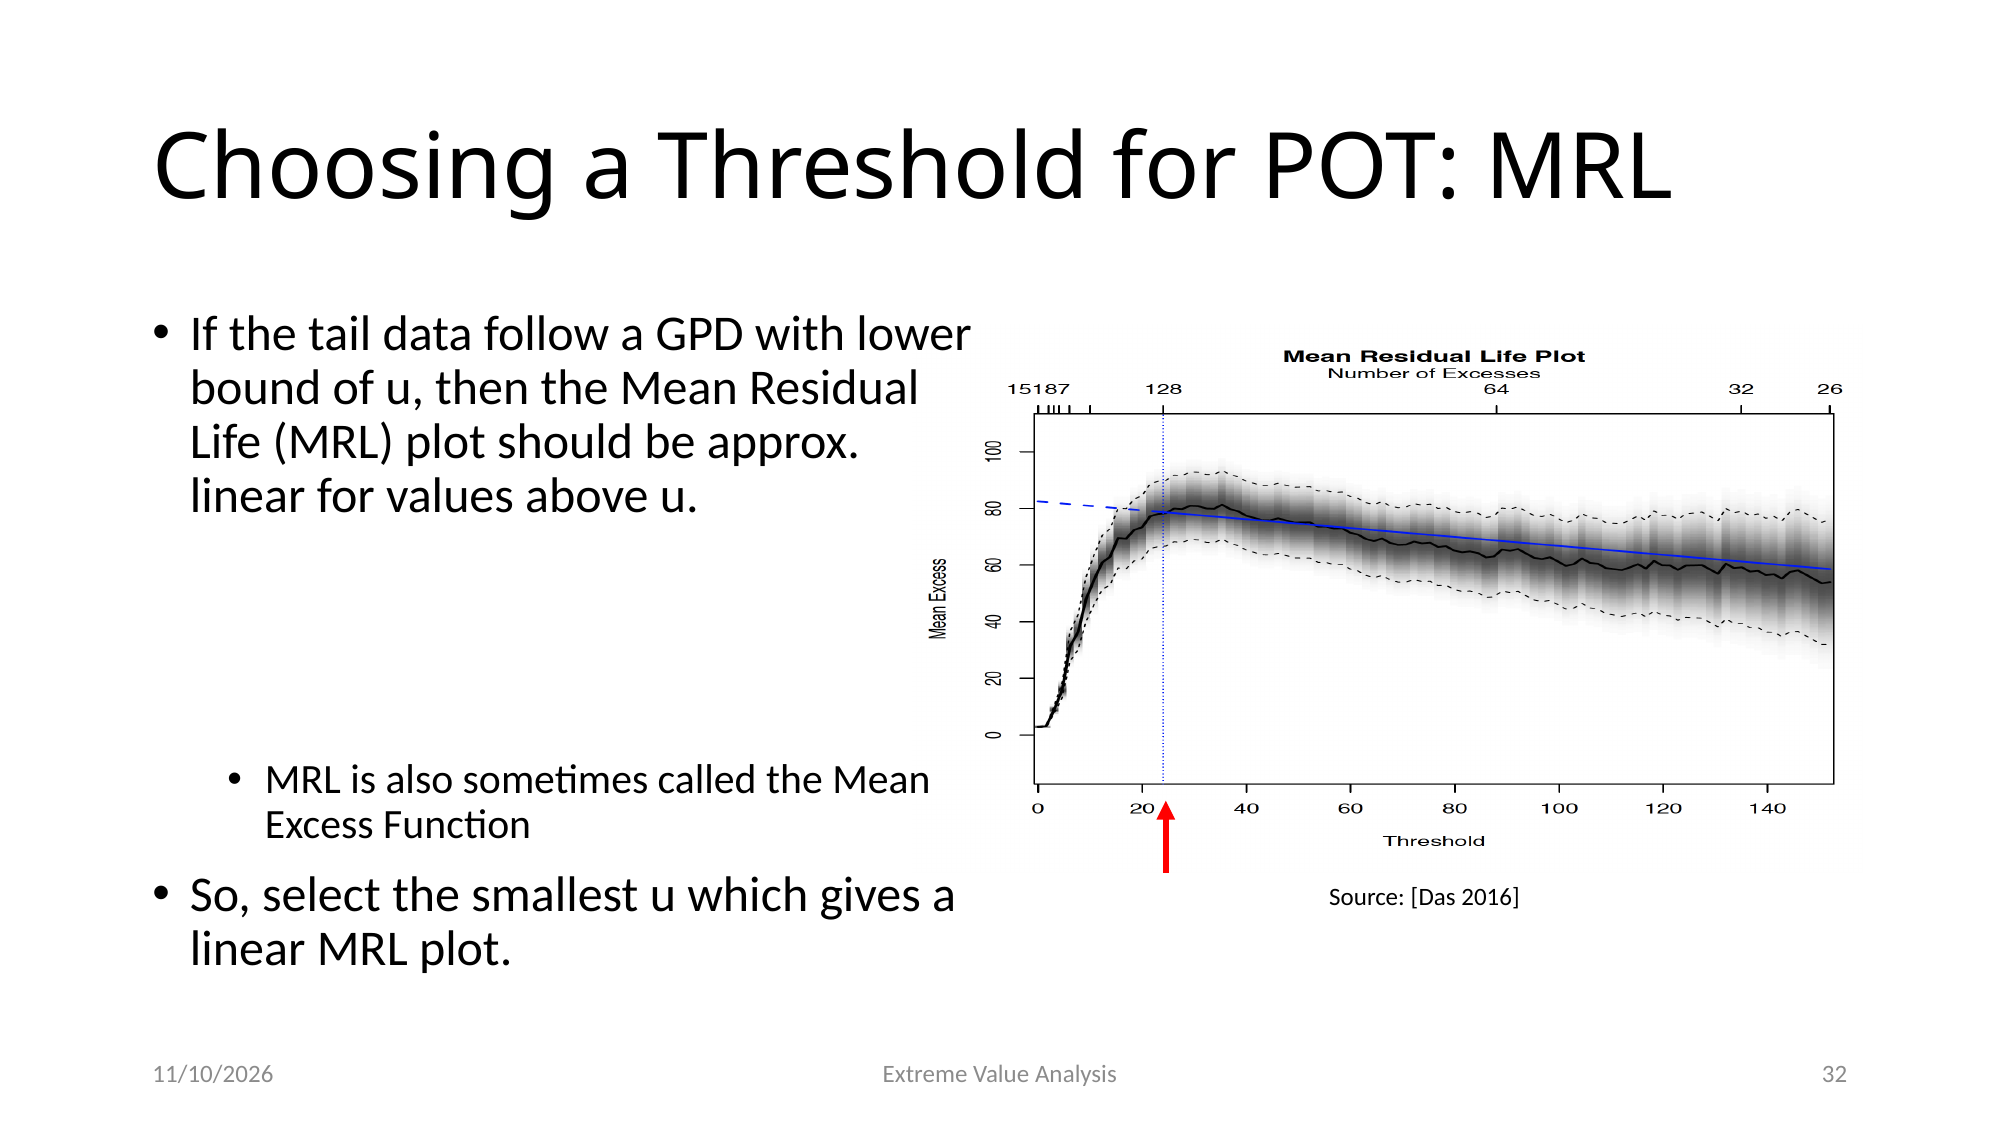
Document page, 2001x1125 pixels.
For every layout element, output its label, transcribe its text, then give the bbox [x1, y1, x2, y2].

title Choosing a Threshold for POT: MRL [137, 59, 1863, 278]
footer Extreme Value Analysis [662, 1042, 1338, 1103]
text_box Source: [Das 2016] [1314, 873, 1536, 918]
slide_number 32 [1412, 1042, 1863, 1103]
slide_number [137, 1042, 588, 1103]
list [912, 324, 1863, 873]
